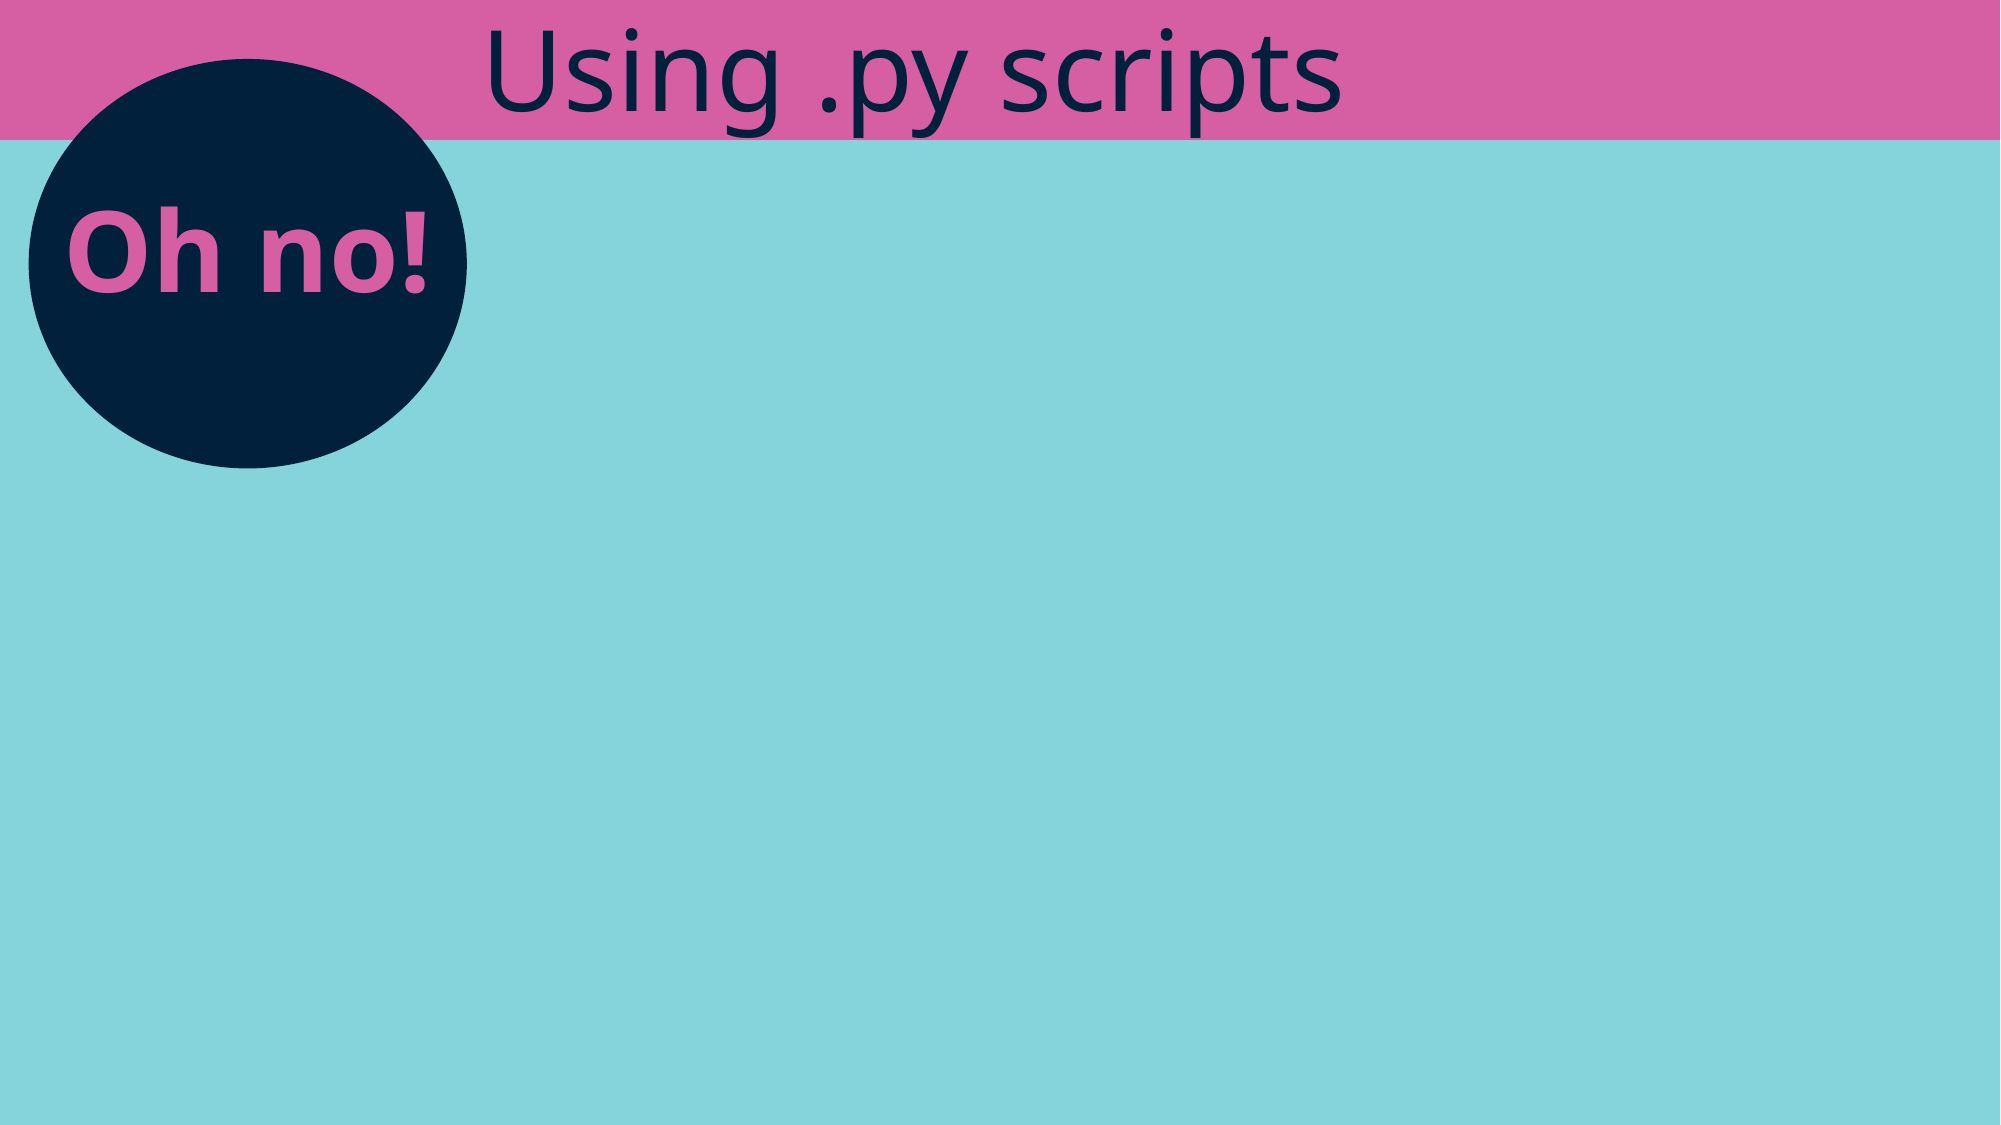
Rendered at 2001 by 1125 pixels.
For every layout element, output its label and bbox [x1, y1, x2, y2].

text_box [0, 0, 2000, 144]
text_box [28, 58, 467, 469]
